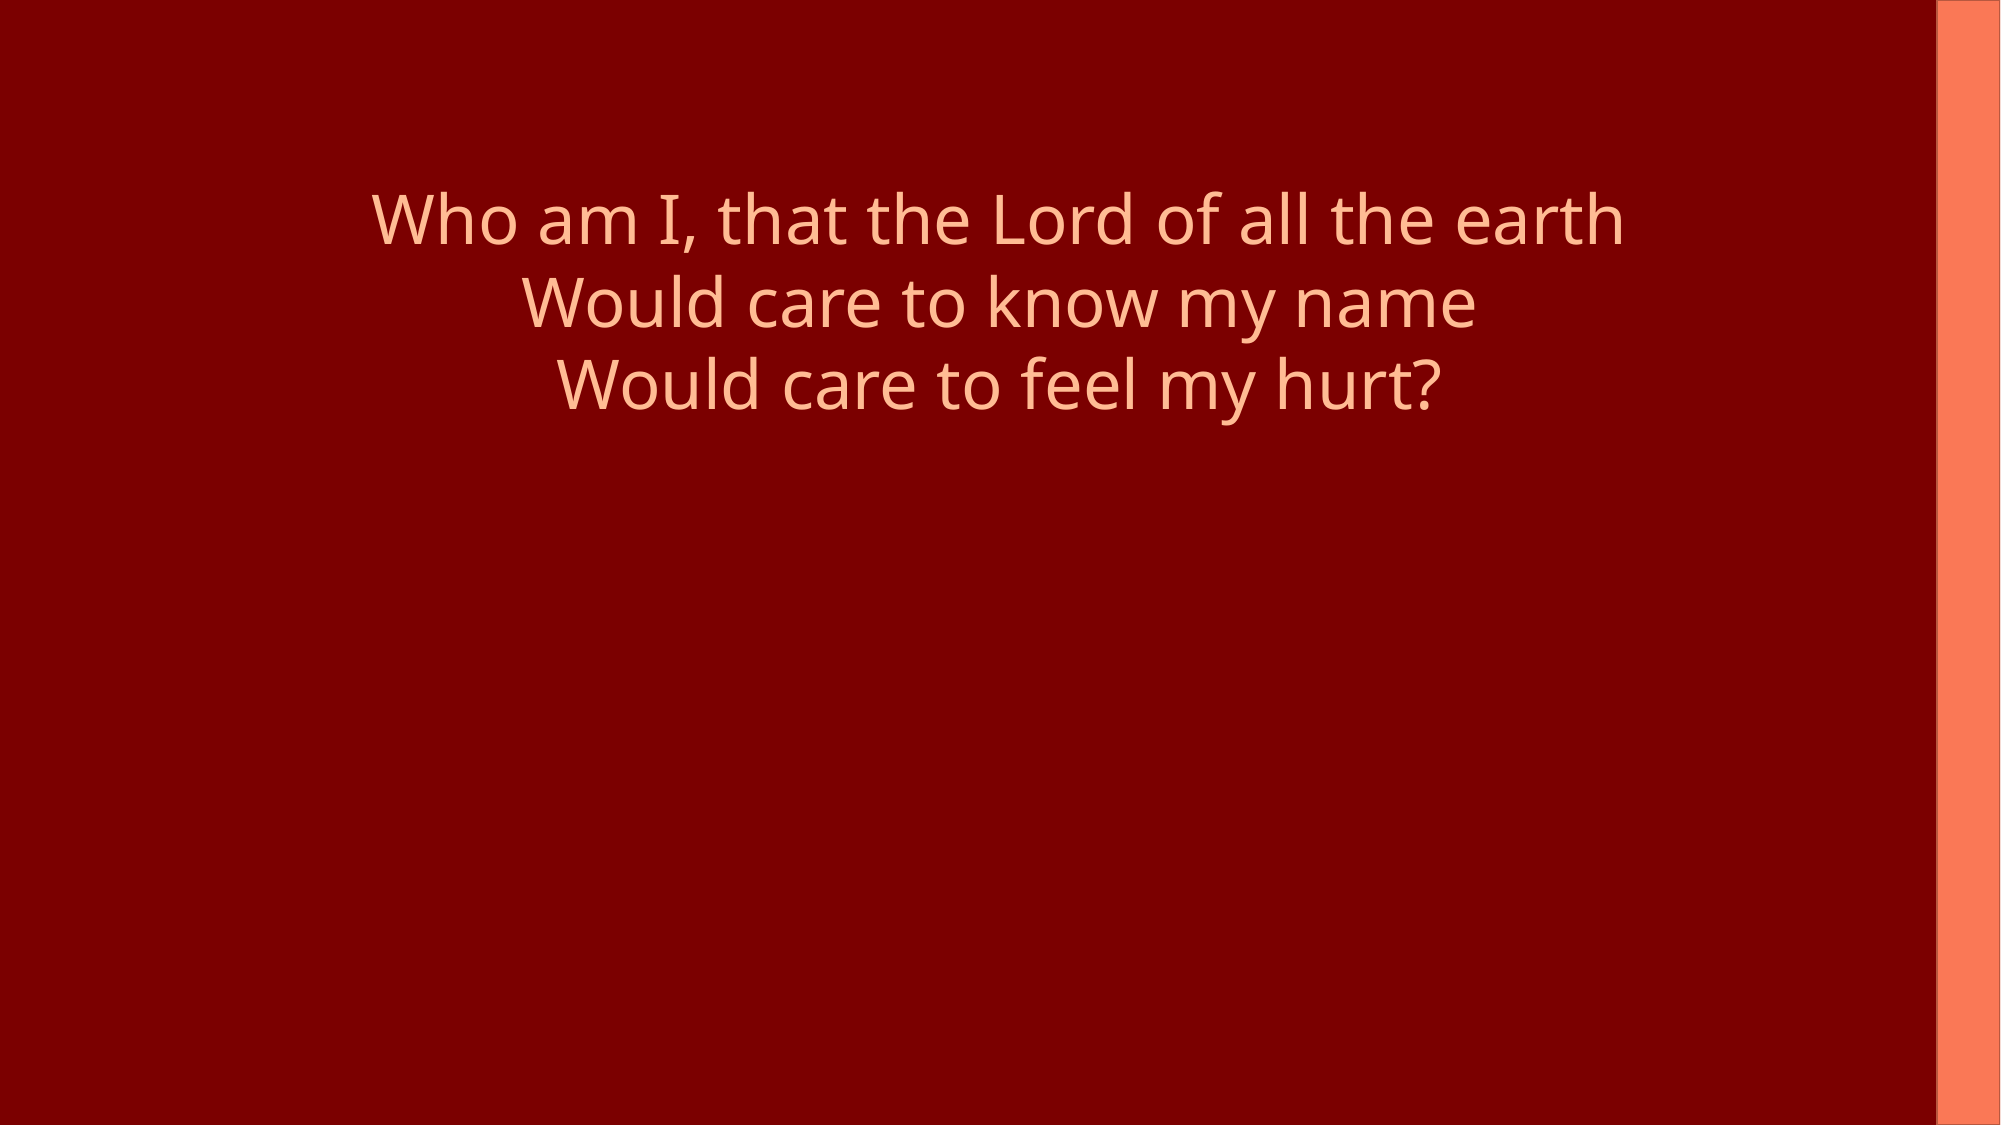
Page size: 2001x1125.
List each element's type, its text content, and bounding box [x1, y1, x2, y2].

text_box Who am I, that the Lord of all the earth Would care to know my name Would care to feel my hurt? [99, 168, 1900, 596]
